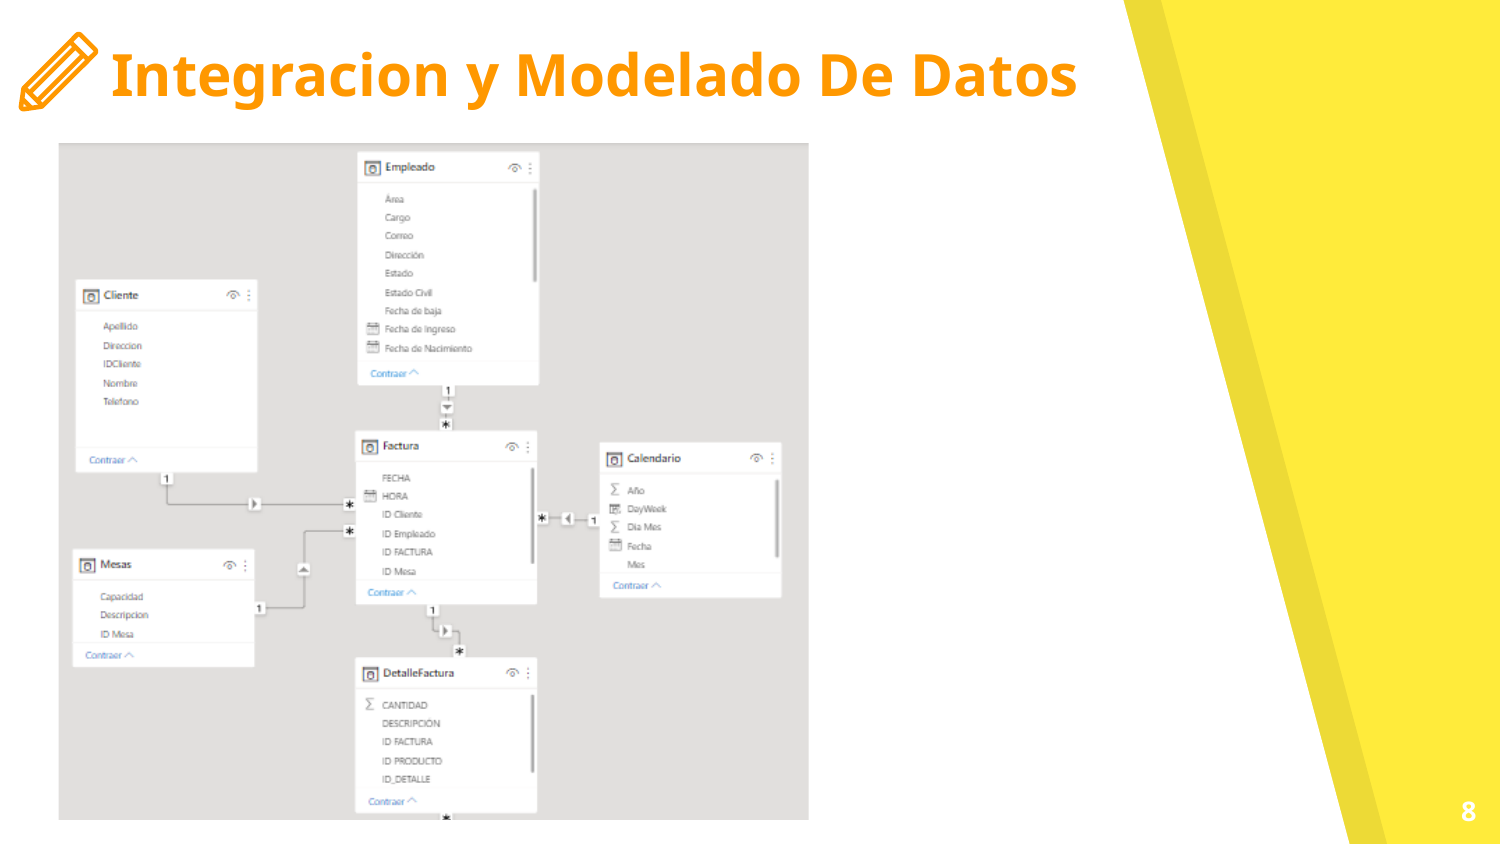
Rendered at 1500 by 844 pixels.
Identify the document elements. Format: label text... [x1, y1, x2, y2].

slide_number 8 [1401, 779, 1492, 844]
title Integracion y Modelado De Datos [96, 16, 1266, 124]
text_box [20, 33, 97, 110]
picture [58, 143, 809, 821]
